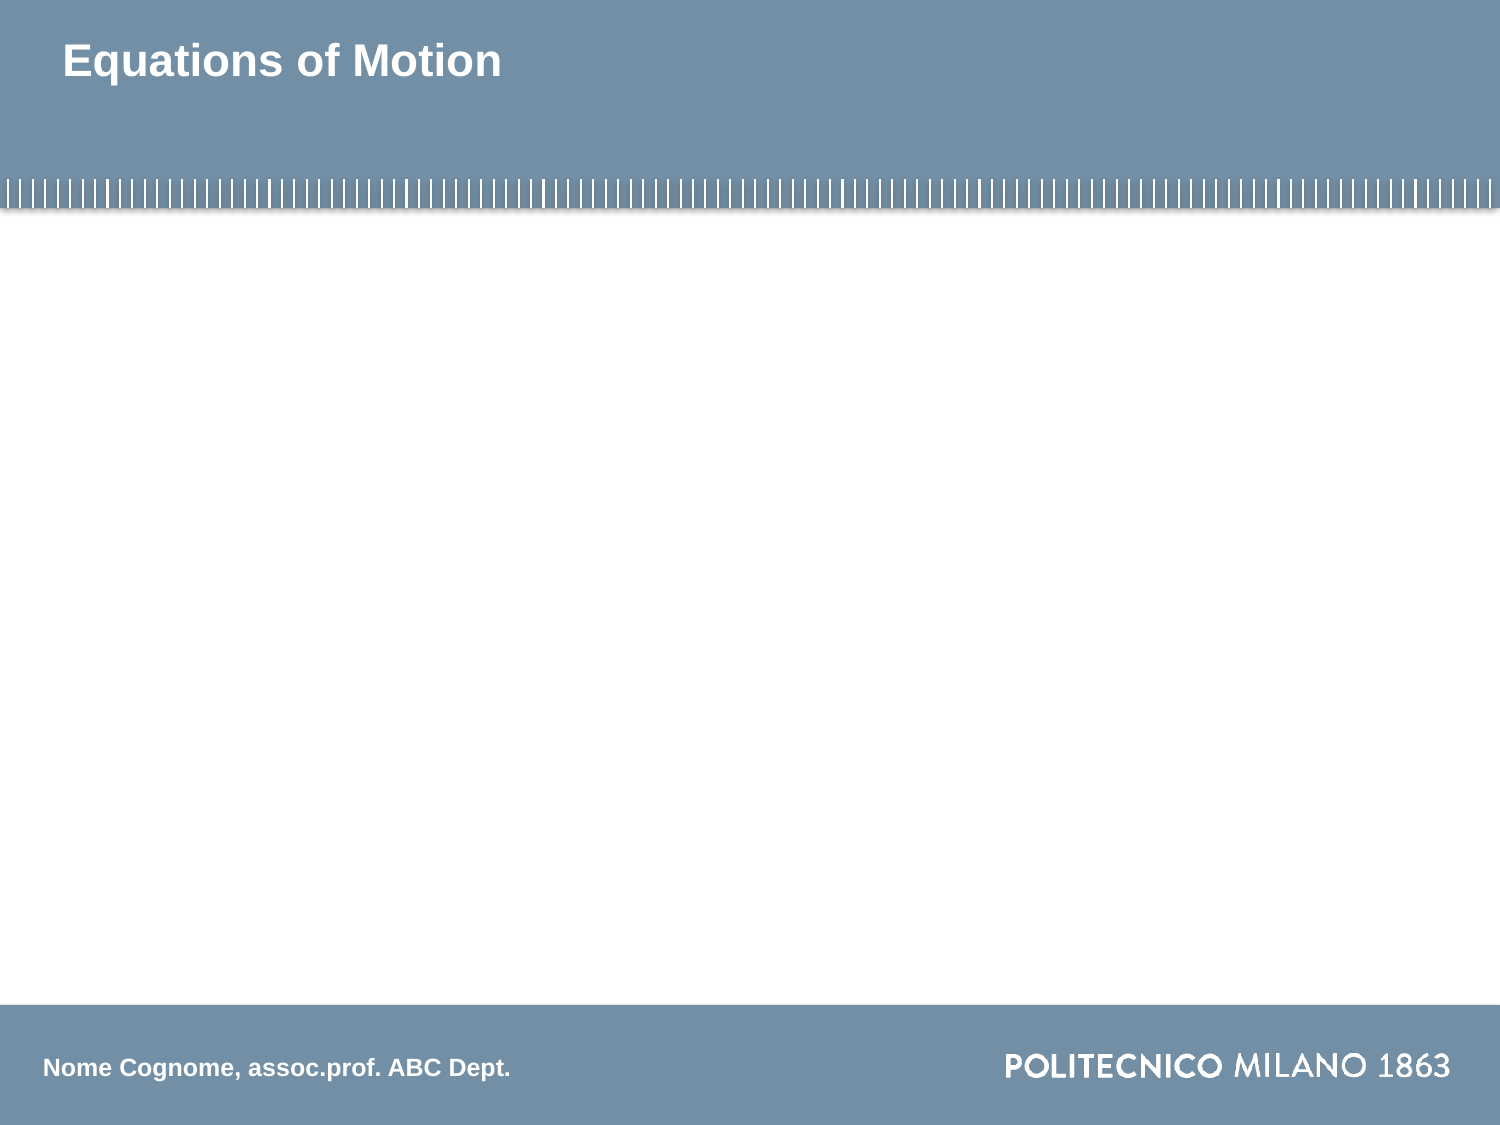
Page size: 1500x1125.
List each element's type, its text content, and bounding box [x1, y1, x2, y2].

picture [999, 1041, 1456, 1089]
title Equations of Motion [47, 22, 1455, 161]
